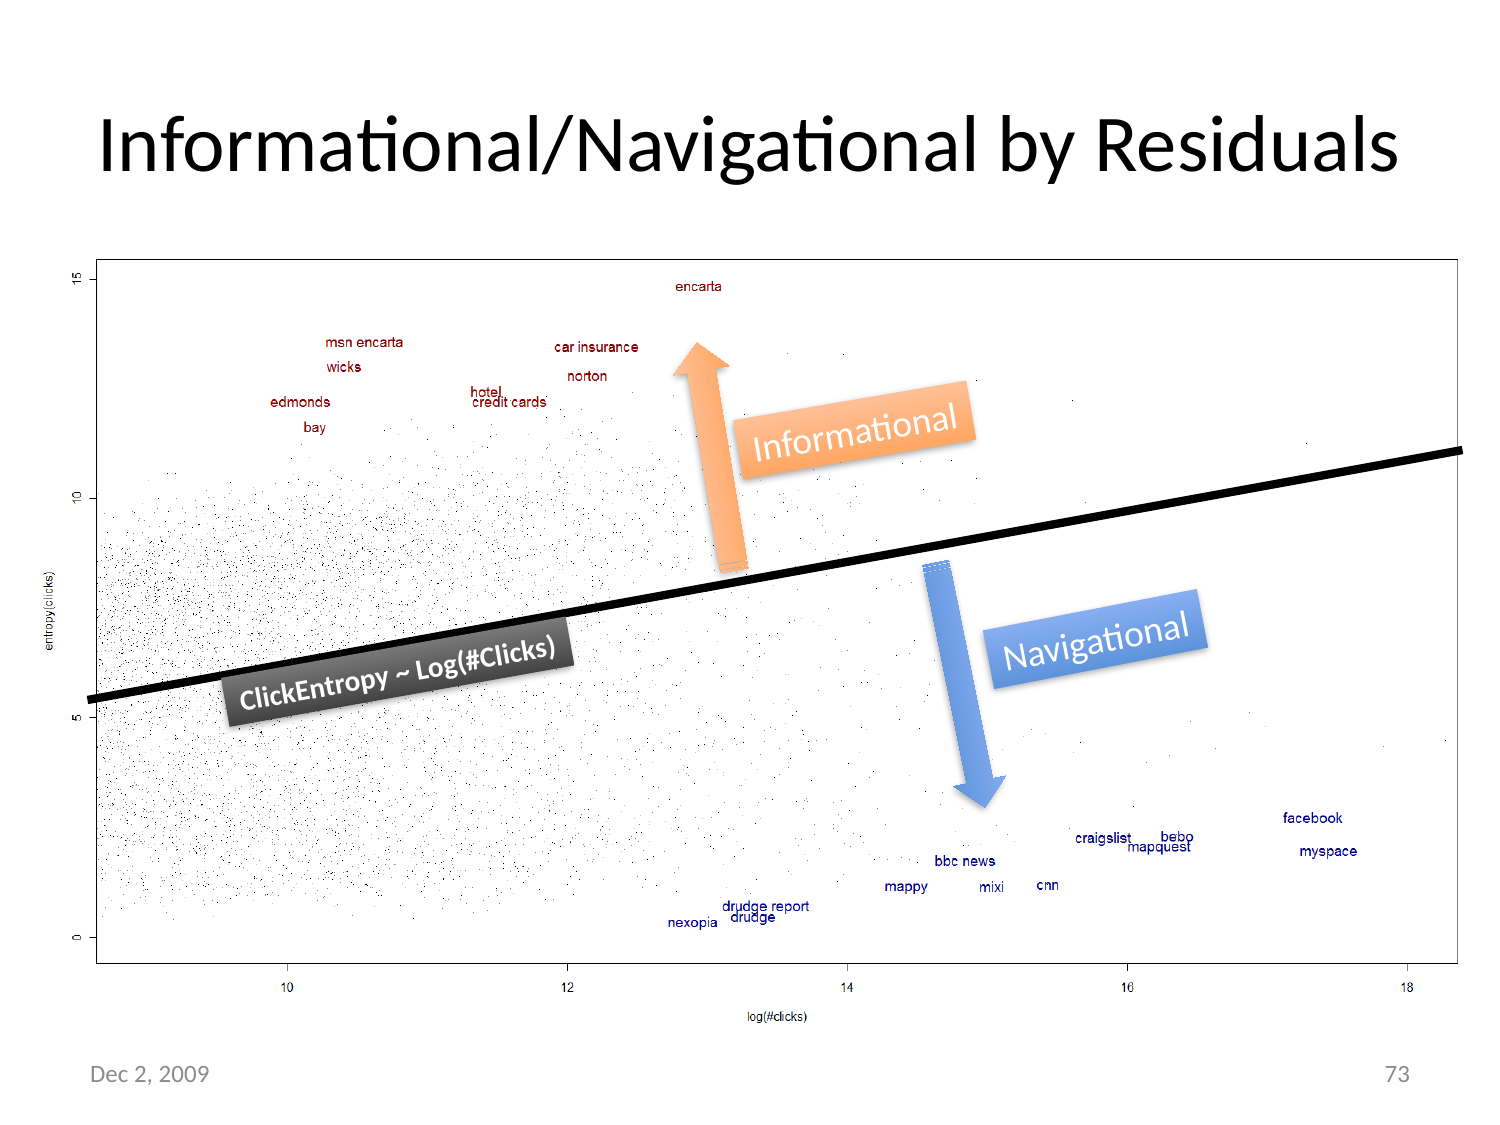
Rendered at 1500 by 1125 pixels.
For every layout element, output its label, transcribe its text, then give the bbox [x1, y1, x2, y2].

title Informational/Navigational by Residuals [75, 45, 1425, 198]
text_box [87, 449, 1463, 701]
slide_number 73 [1074, 1047, 1425, 1103]
picture [37, 199, 1488, 1038]
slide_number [75, 1047, 425, 1103]
